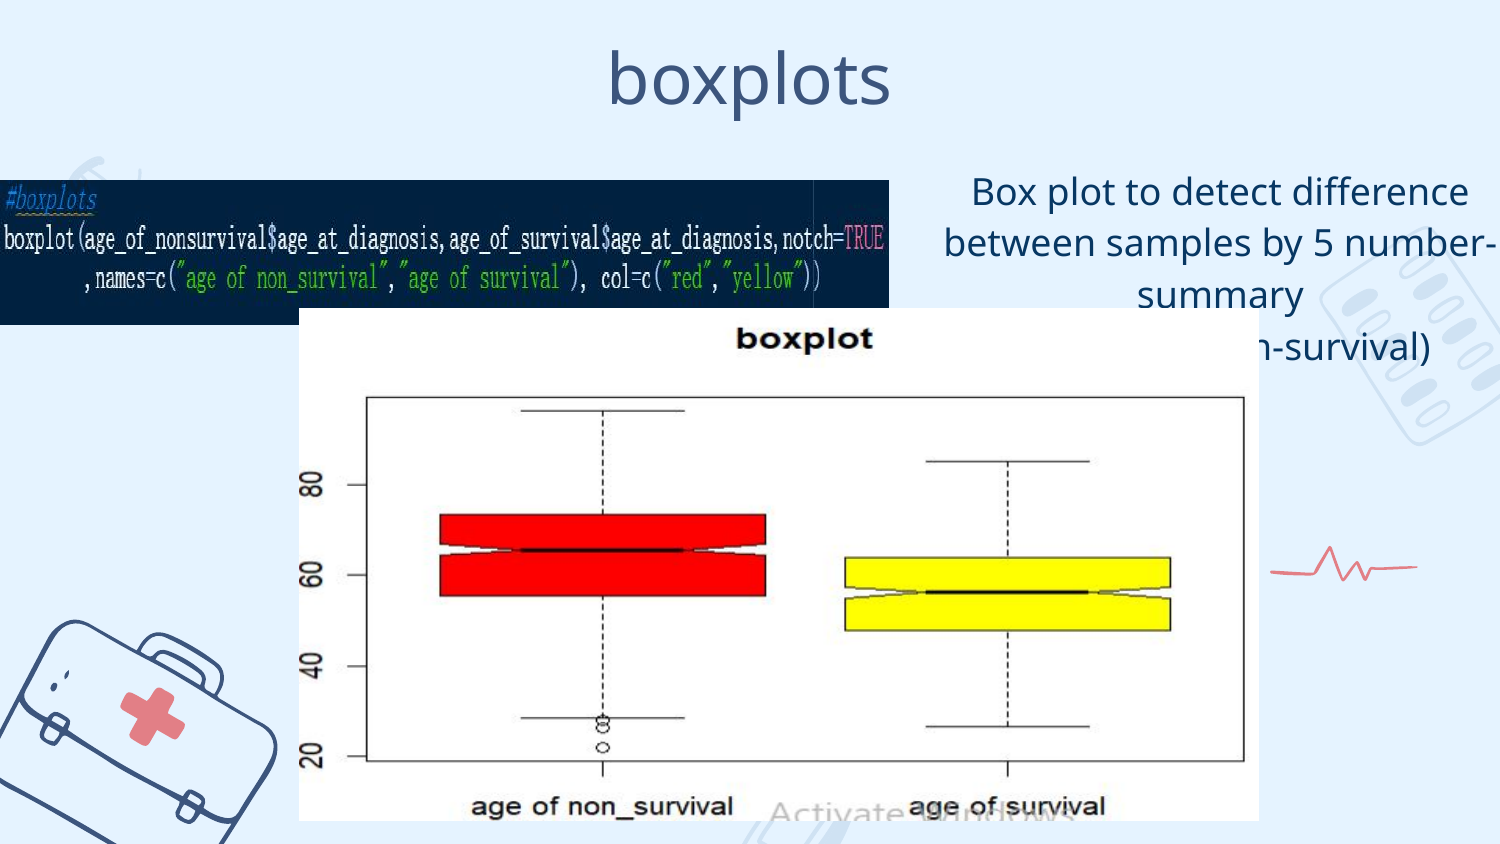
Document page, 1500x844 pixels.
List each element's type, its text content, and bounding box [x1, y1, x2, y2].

title boxplots [118, 33, 1382, 114]
picture [0, 180, 1259, 821]
list Box plot to detect difference between samples by 5 number-summary (survival & non-survival) [918, 160, 1500, 683]
